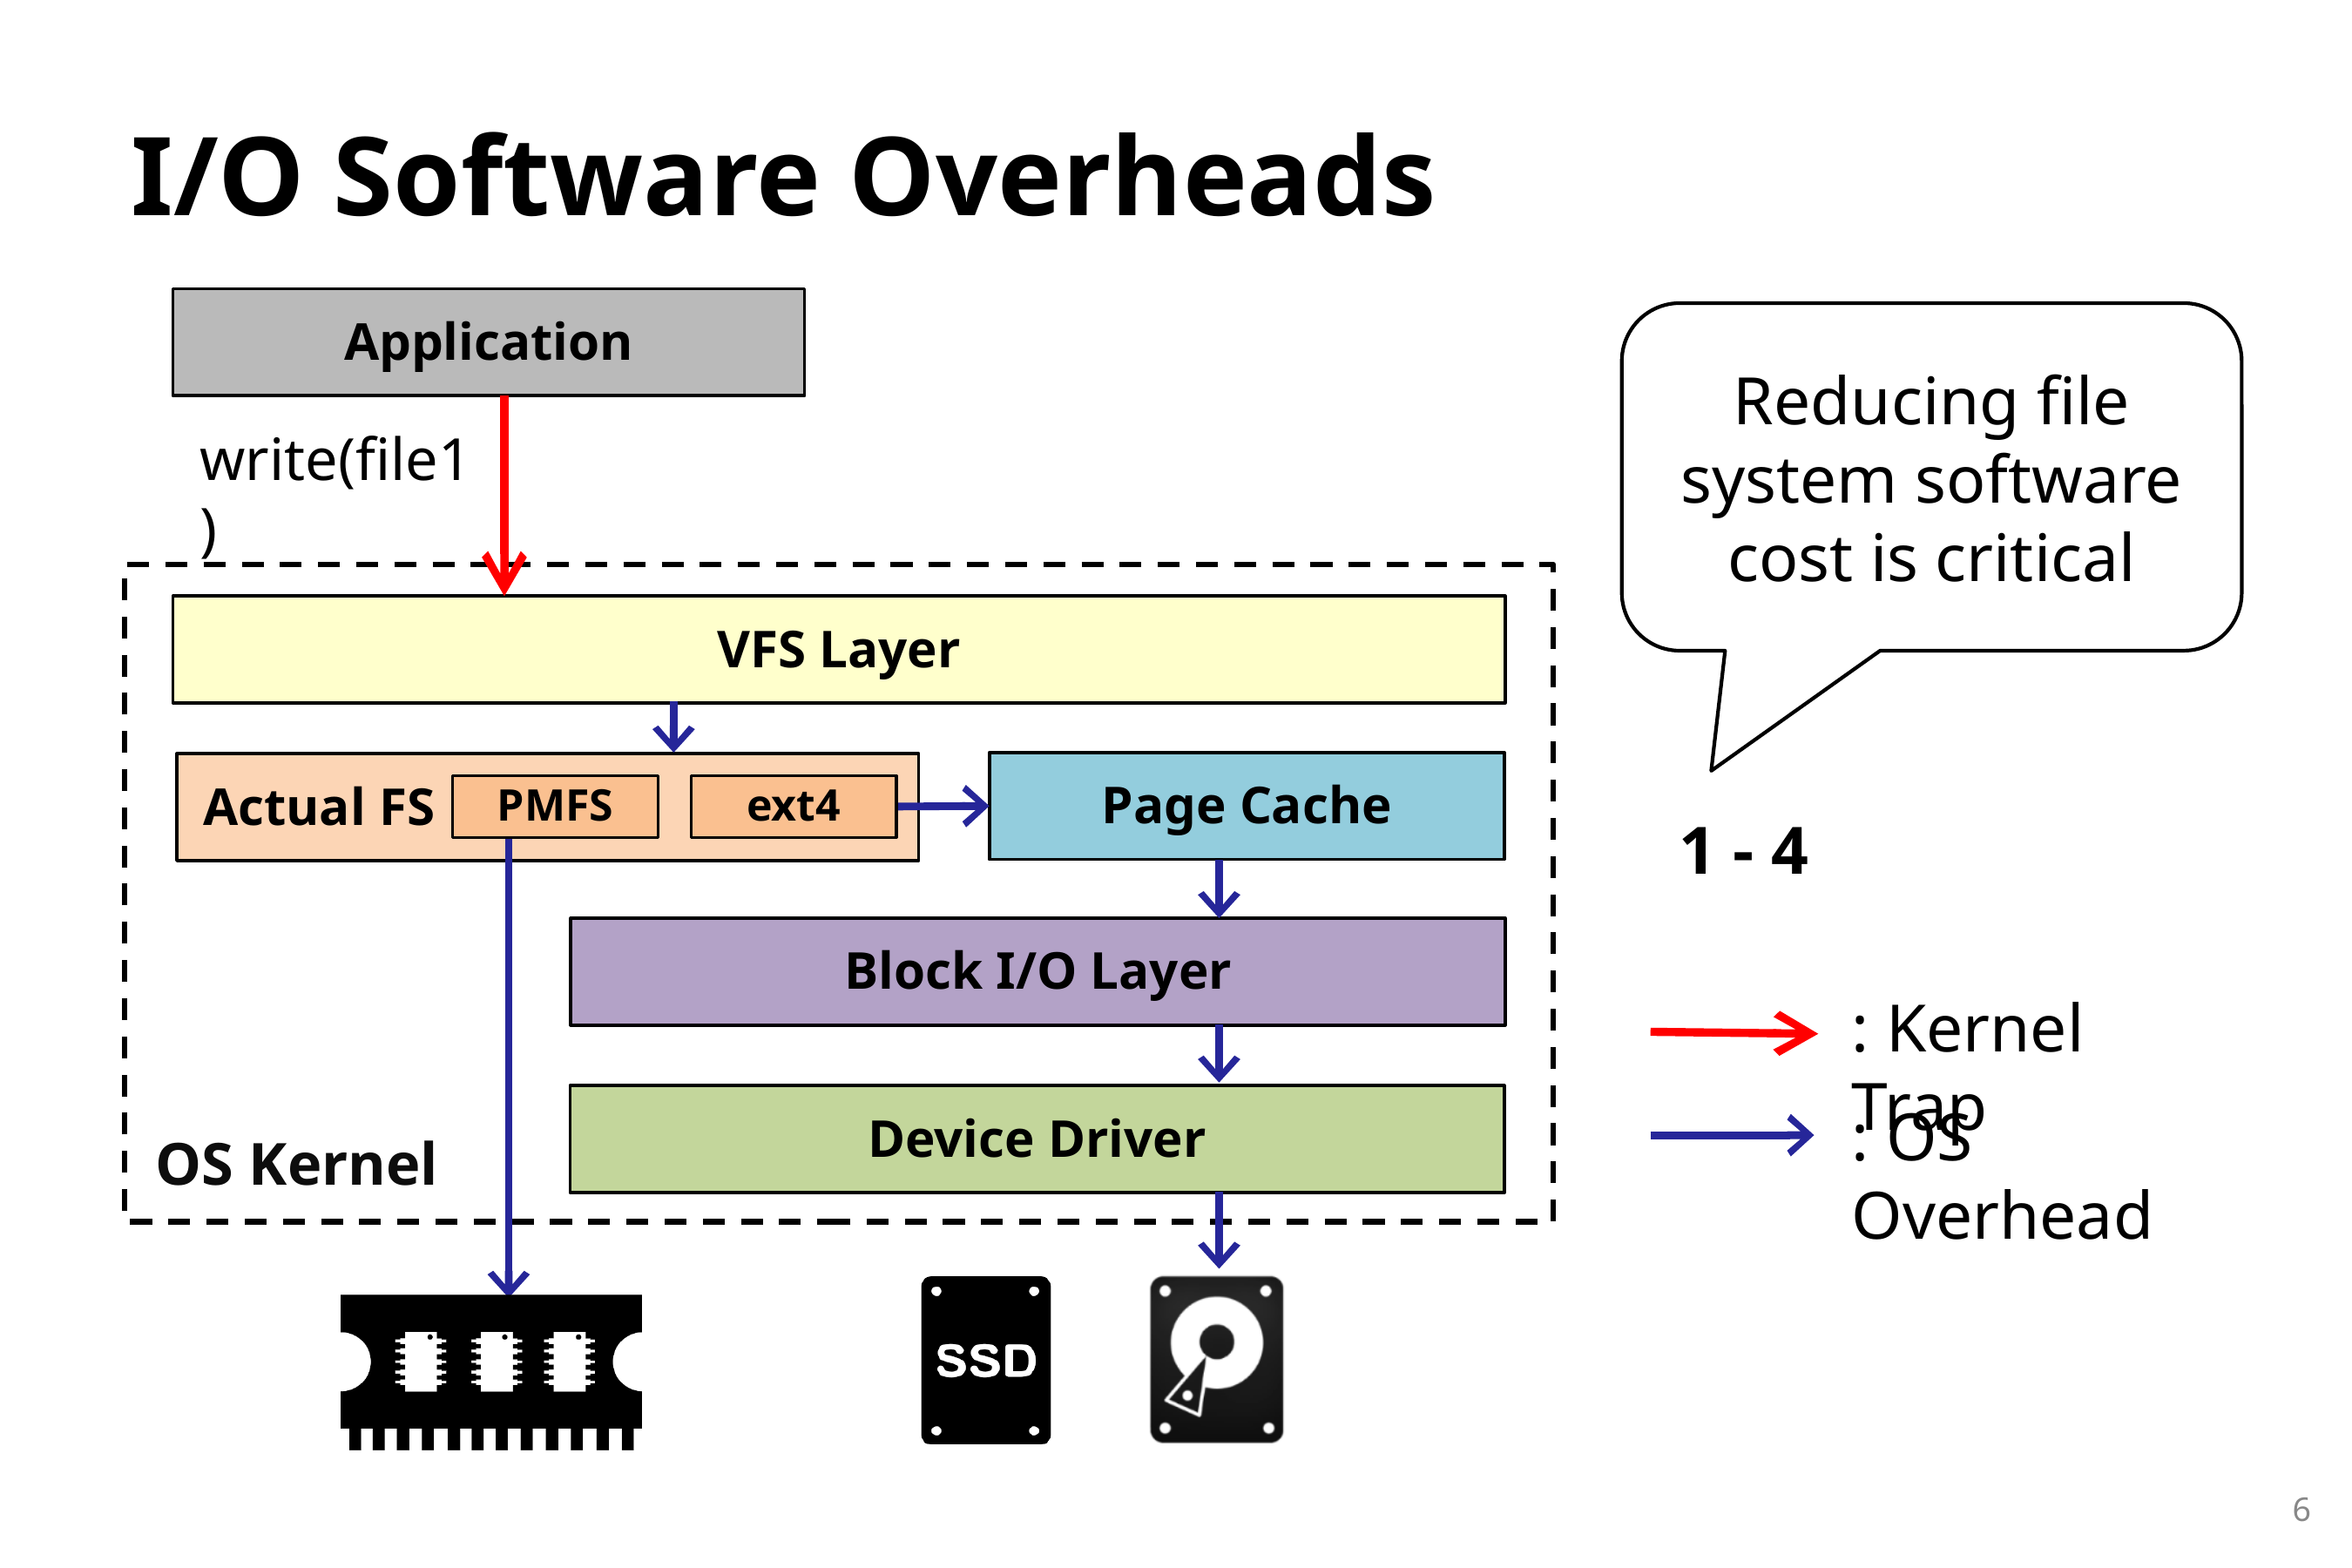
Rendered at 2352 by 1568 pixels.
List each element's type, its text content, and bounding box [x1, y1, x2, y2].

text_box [186, 395, 505, 597]
text_box VFS Layer [172, 596, 1505, 703]
slide_number 6 [2263, 1048, 2319, 1568]
picture [893, 1276, 1078, 1445]
text_box I/O Software Overheads [125, 47, 2188, 244]
text_box [510, 564, 1554, 1222]
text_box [1650, 1088, 2304, 1182]
text_box Reducing file system software cost is critical [1619, 301, 2244, 773]
text_box PMFS [452, 775, 659, 838]
text_box ext4 [691, 775, 896, 838]
picture [1140, 1268, 1298, 1455]
text_box Application [172, 288, 805, 396]
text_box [983, 808, 990, 813]
picture [341, 1221, 643, 1523]
text_box Actual FS [177, 754, 919, 861]
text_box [1650, 980, 2248, 1073]
text_box [125, 564, 670, 1222]
